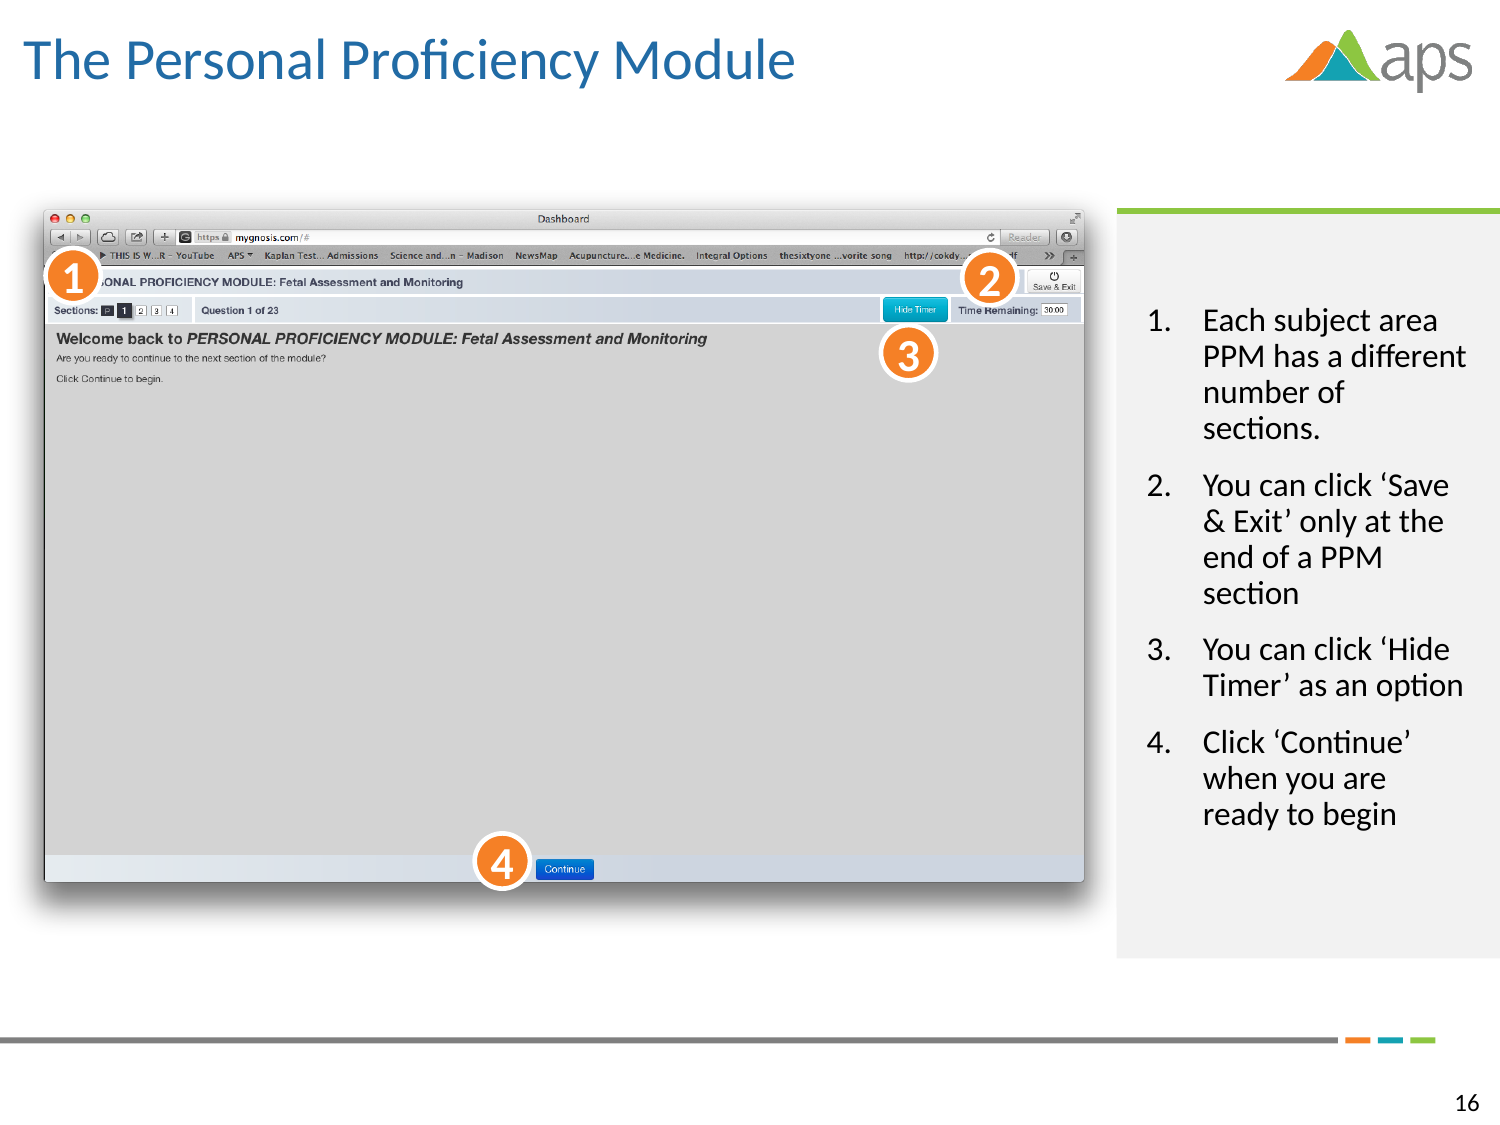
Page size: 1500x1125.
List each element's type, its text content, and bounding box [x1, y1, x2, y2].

title The Personal Proficiency Module [23, 29, 1270, 94]
picture [1279, 24, 1477, 98]
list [0, 183, 1127, 942]
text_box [1116, 210, 1500, 959]
